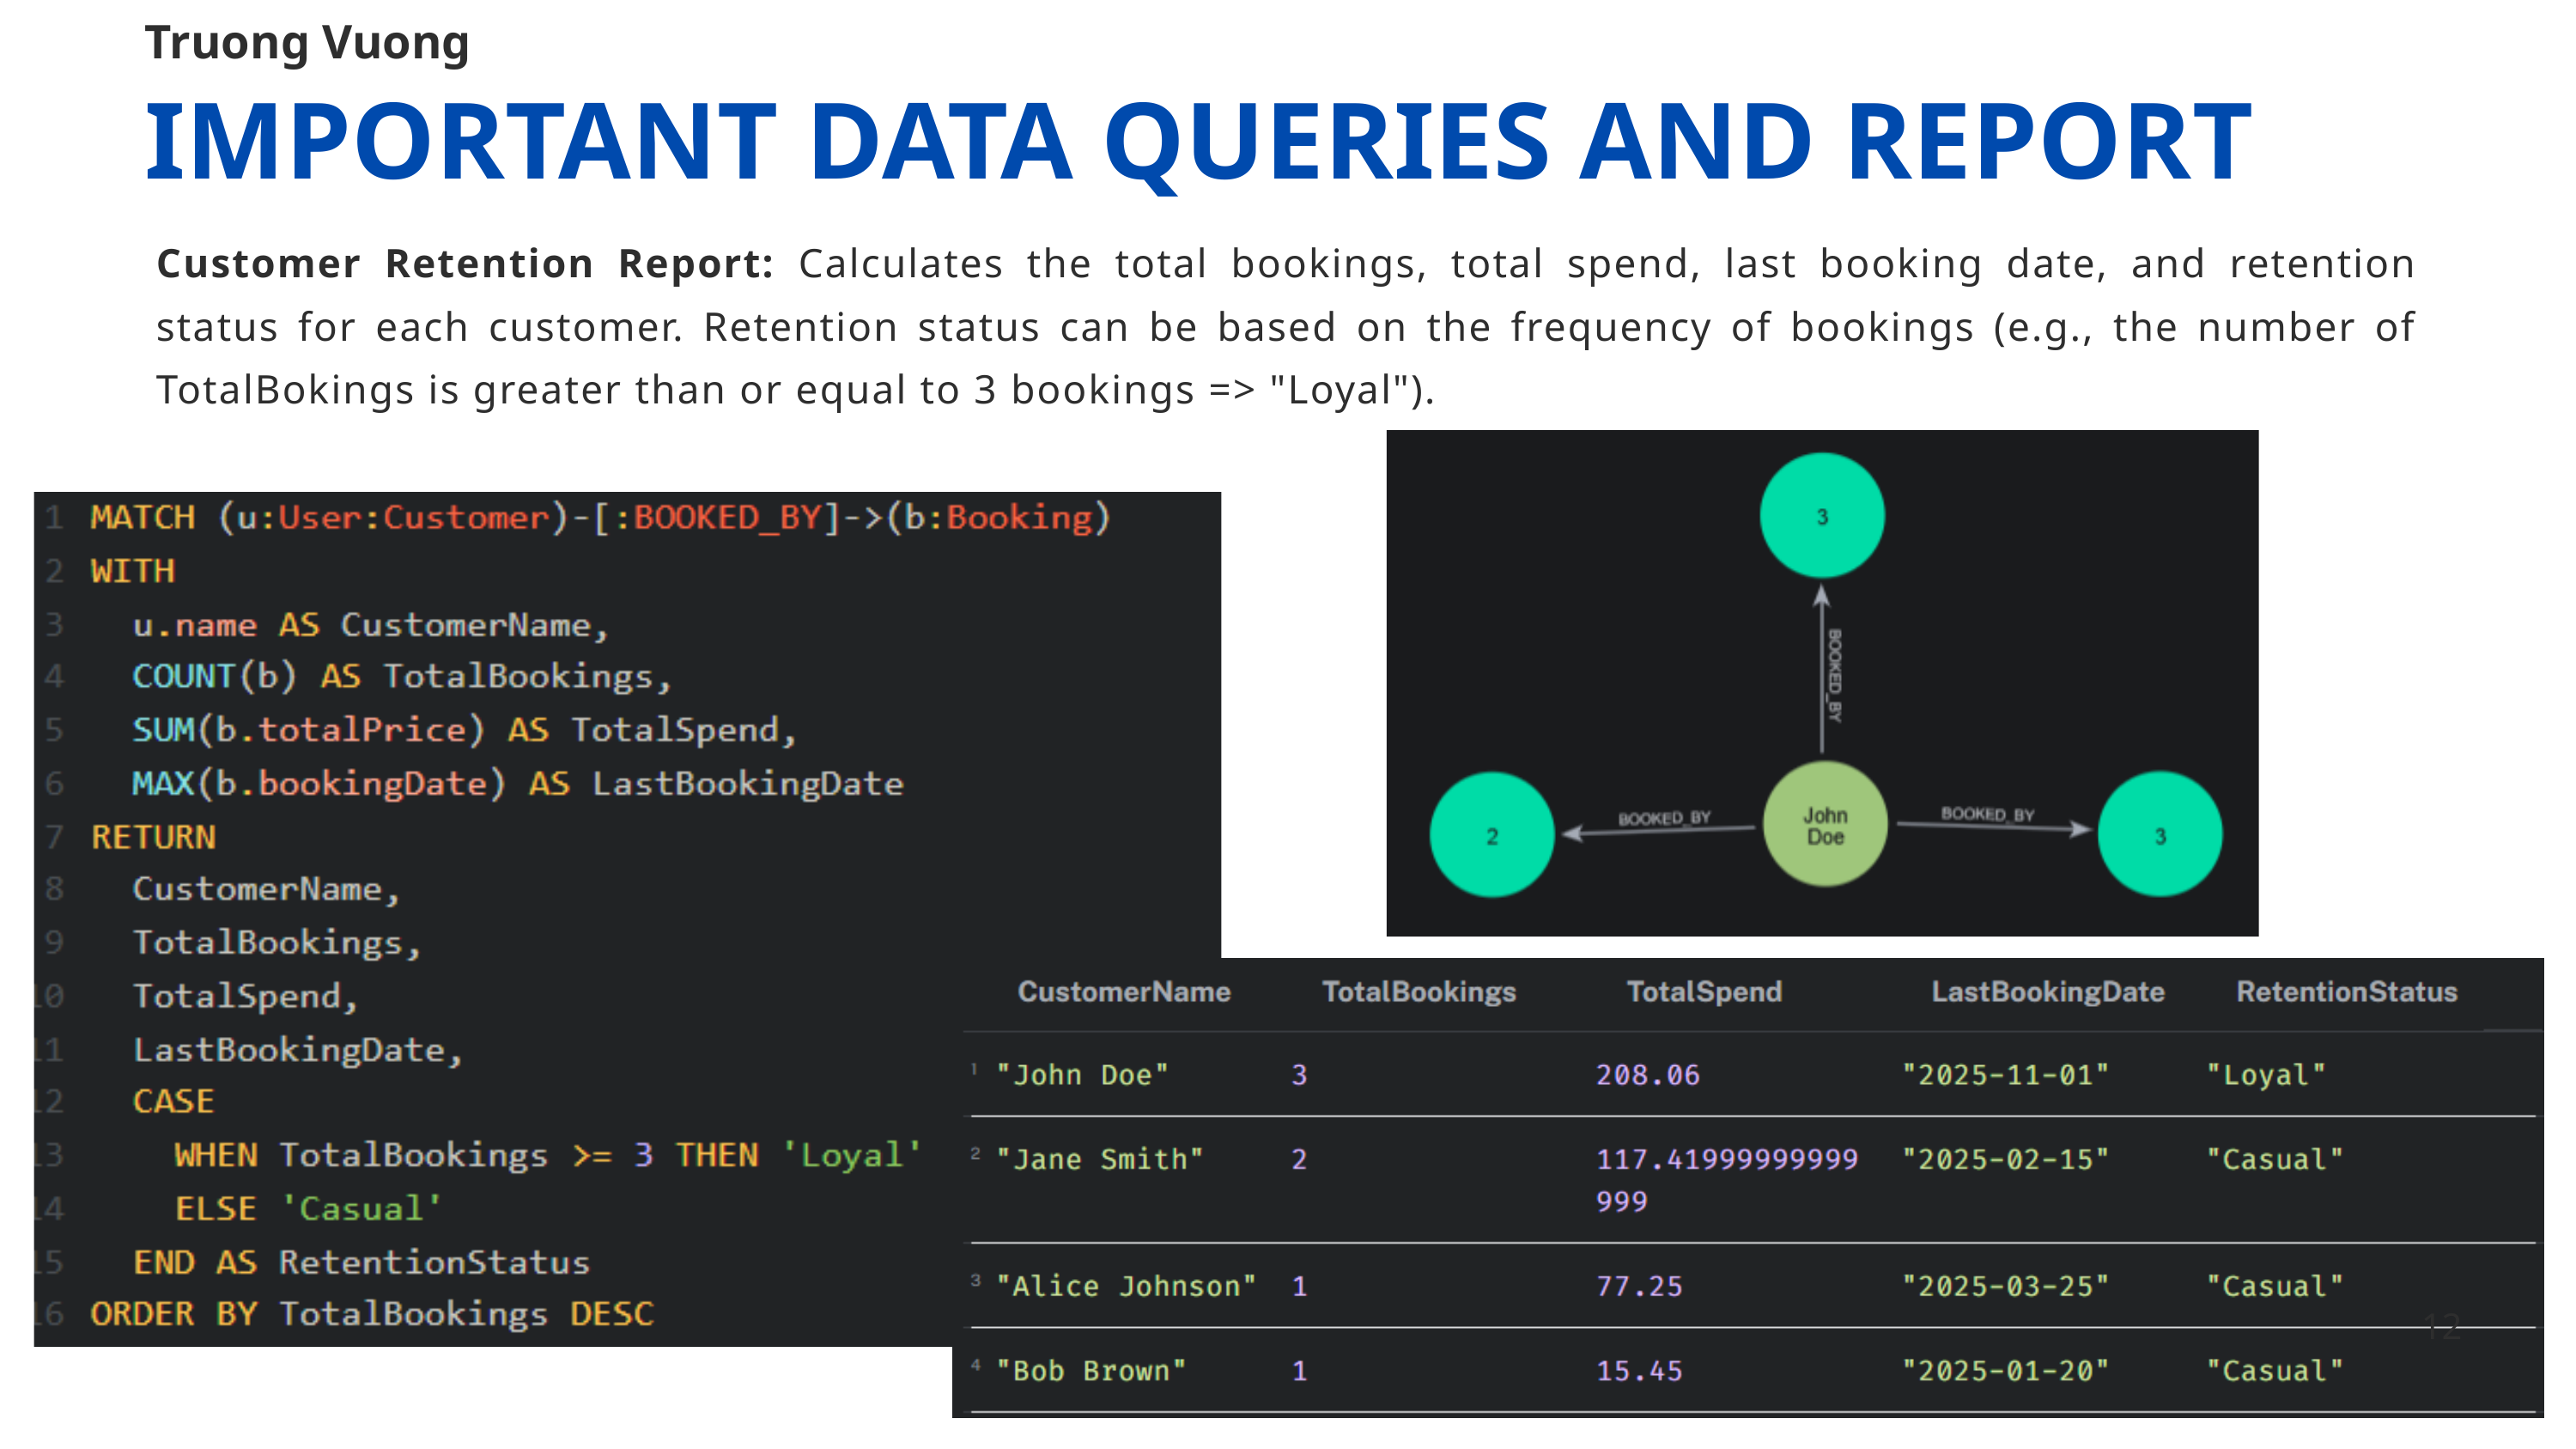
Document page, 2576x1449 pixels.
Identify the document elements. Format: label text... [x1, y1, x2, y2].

text_box IMPORTANT DATA QUERIES AND REPORT [144, 94, 2409, 201]
text_box 12 [2421, 1296, 2463, 1348]
text_box [1386, 430, 2259, 937]
text_box [33, 492, 1222, 1347]
text_box Customer Retention Report: Calculates the total bookings, total spend, last booking date, and retention status for each customer. Retention status can be based on the frequency of bookings (e.g., the number of TotalBokings is greater than or equal to 3 bookings => "Loyal"). [155, 222, 2421, 412]
text_box [952, 958, 2544, 1418]
text_box Truong Vuong [144, 3, 660, 69]
